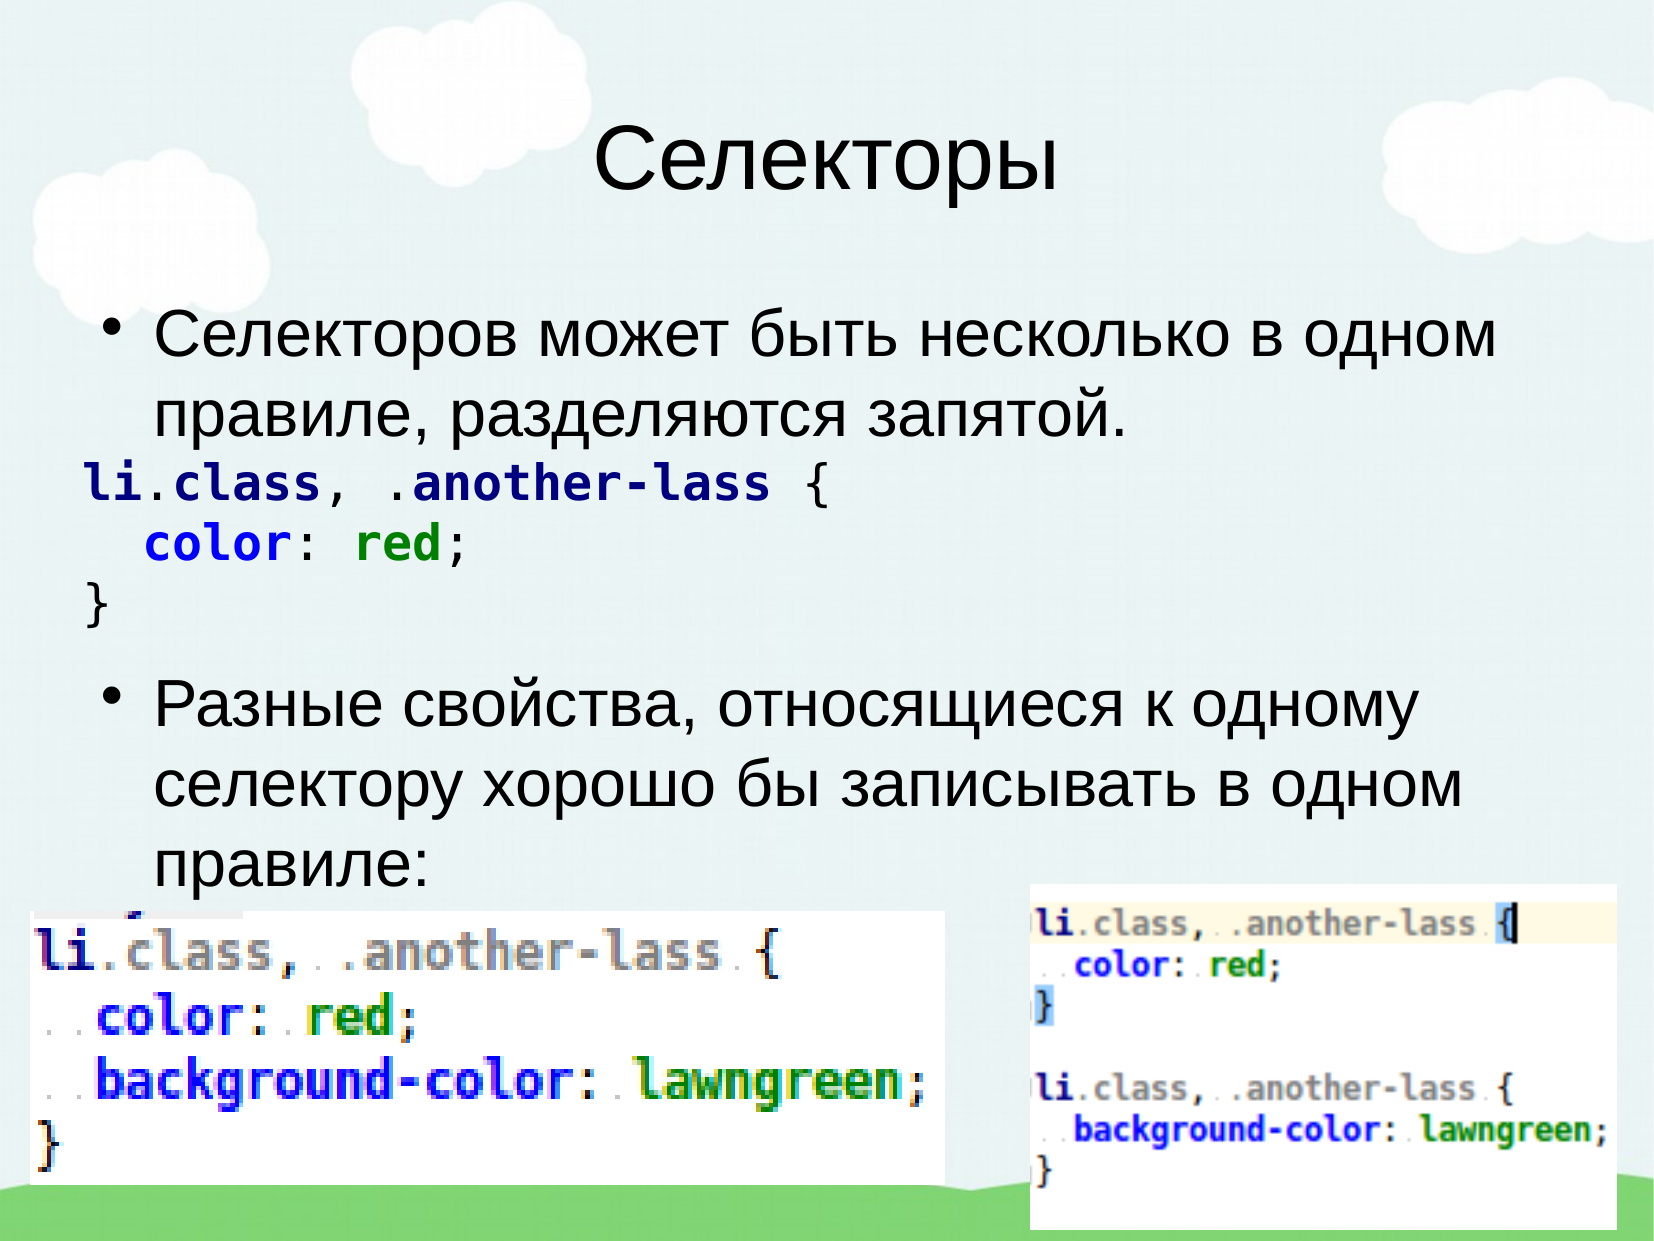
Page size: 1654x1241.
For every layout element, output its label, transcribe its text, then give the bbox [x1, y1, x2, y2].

text_box Селекторов может быть несколько в одном правиле, разделяются запятой. li.class, .another-lass { color: red; } Разные свойства, относящиеся к одному селектору хорошо бы записывать в одном правиле: [82, 290, 1571, 1087]
picture [0, 0, 1654, 1241]
text_box Селекторы [82, 97, 1571, 208]
